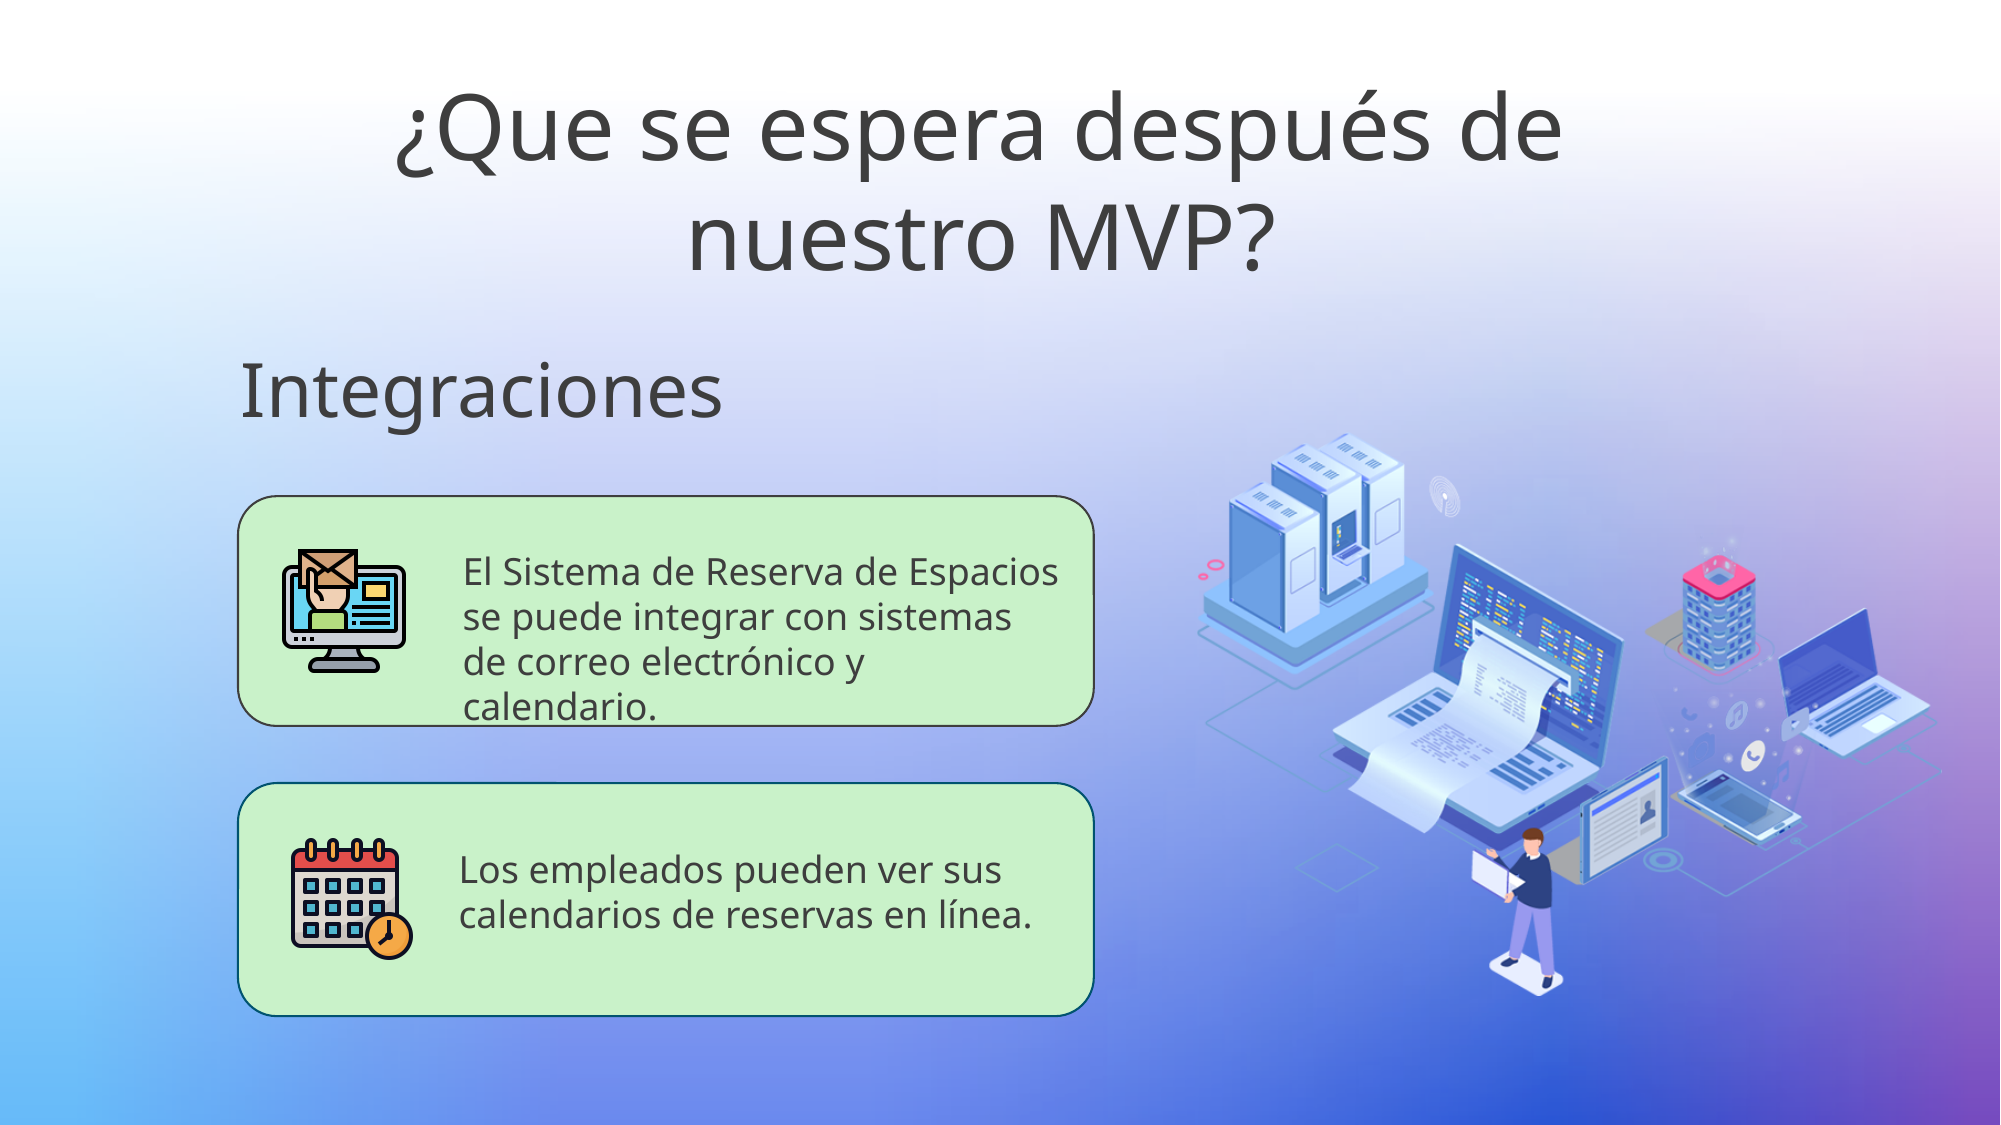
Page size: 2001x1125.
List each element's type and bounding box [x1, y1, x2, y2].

picture [0, 0, 2000, 1125]
text_box [237, 783, 1094, 1017]
text_box [237, 496, 1094, 726]
